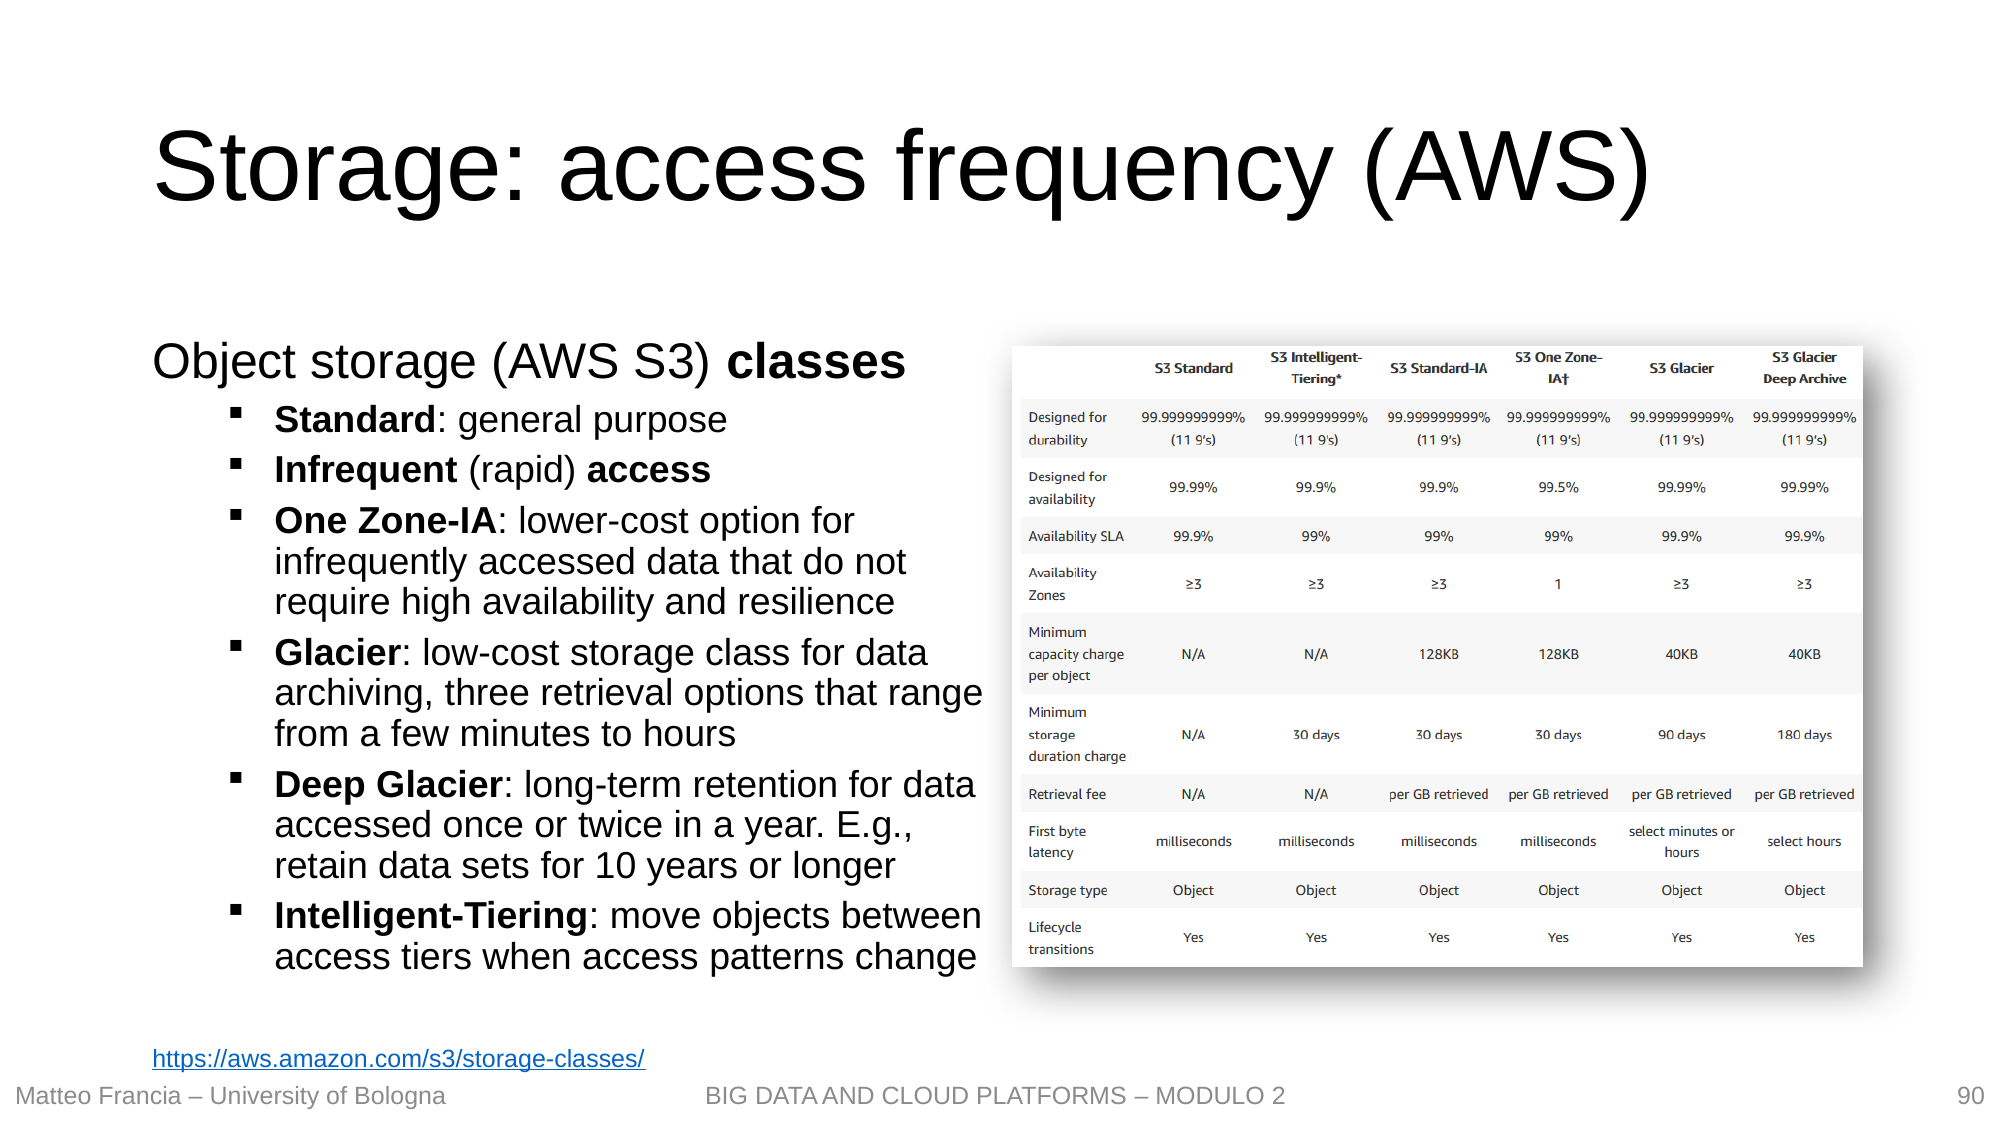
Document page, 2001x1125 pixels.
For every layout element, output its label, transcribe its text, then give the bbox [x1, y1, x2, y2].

text_box https://aws.amazon.com/s3/storage-classes/ [137, 1035, 1138, 1081]
title Storage: access frequency (AWS) [137, 59, 1863, 278]
list Object storage (AWS S3) classes Standard: general purpose Infrequent (rapid) access One Zone-IA: lower-cost option for infrequently accessed data that do not require high availability and resilience Glacier: low-cost storage class for data archiving, three retrieval options that range from a few minutes to hours Deep Glacier: long-term retention for data accessed once or twice in a year. E.g., retain data sets for 10 years or longer Intelligent-Tiering: move objects between access tiers when access patterns change [137, 299, 1013, 1014]
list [1012, 346, 1863, 967]
slide_number 90 [1550, 1065, 2000, 1125]
table_cell 38000$/year [1004, 367, 1013, 979]
footer Matteo Francia – University of Bologna [0, 1065, 466, 1125]
